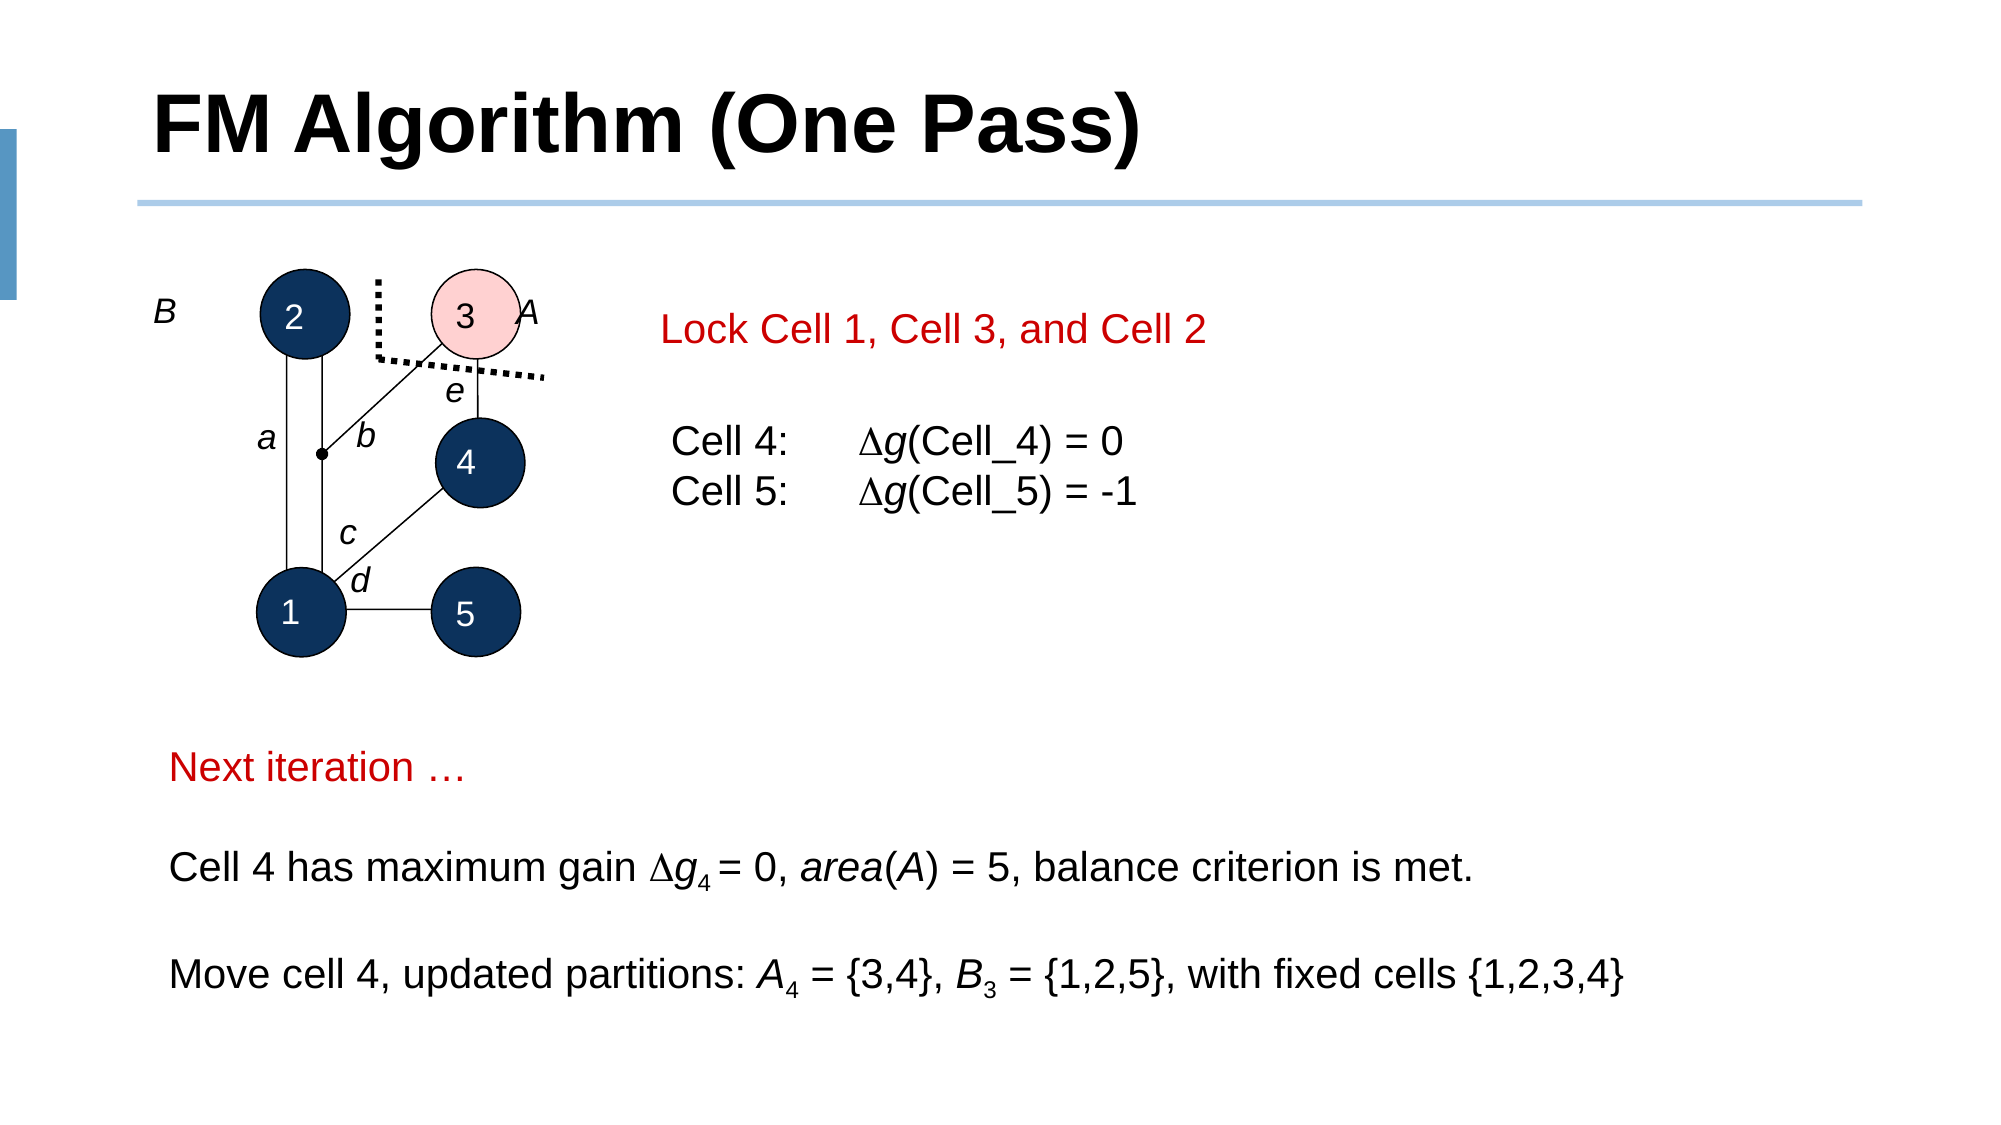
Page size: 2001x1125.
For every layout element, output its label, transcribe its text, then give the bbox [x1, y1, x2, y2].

title FM Algorithm (One Pass) [137, 42, 1863, 208]
text_box Cell 4: g(Cell_4) = 0 Cell 5: g(Cell_5) = -1 [639, 406, 1154, 525]
text_box Lock Cell 1, Cell 3, and Cell 2 [628, 294, 1241, 364]
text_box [137, 269, 627, 657]
text_box Next iteration … Cell 4 has maximum gain g4 = 0, area(A) = 5, balance criterion is met. Move cell 4, updated partitions: A4 = {3,4}, B3 = {1,2,5}, with fixed cells {1,2,3,4} [137, 732, 1863, 1015]
